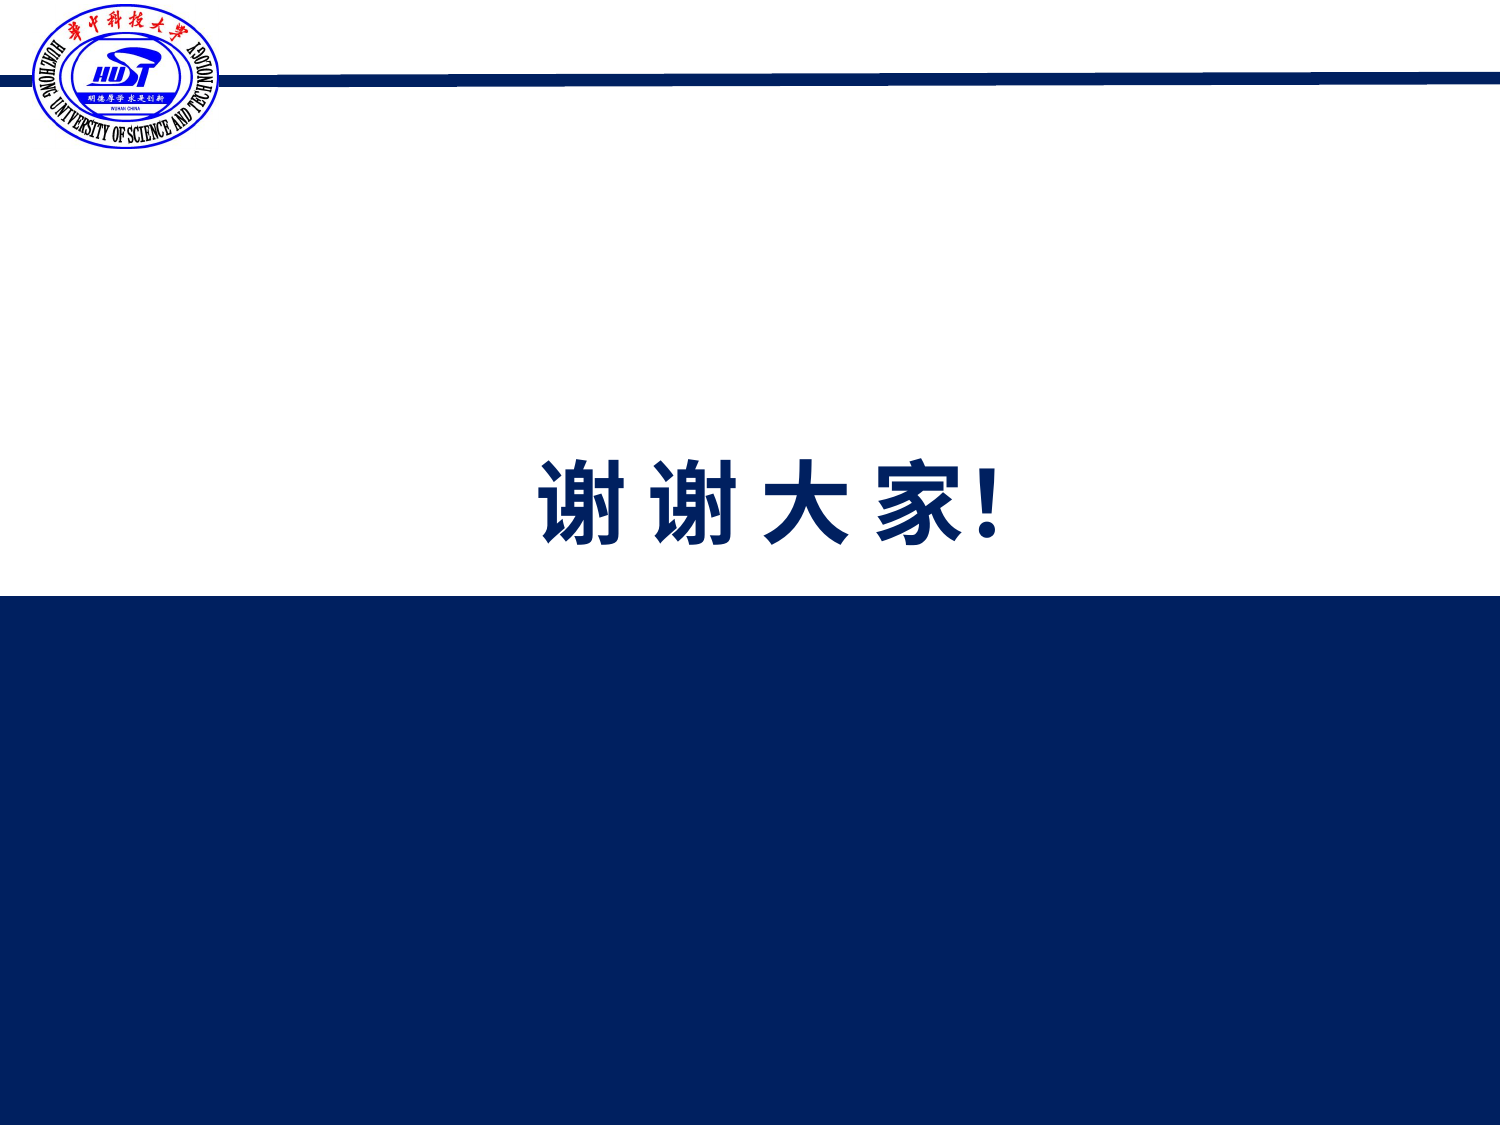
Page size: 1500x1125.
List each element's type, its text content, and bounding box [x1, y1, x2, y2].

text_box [277, 77, 1500, 82]
picture [32, 4, 219, 149]
text_box 谢 谢 大 家！ [435, 383, 1156, 564]
text_box [0, 596, 1500, 1125]
